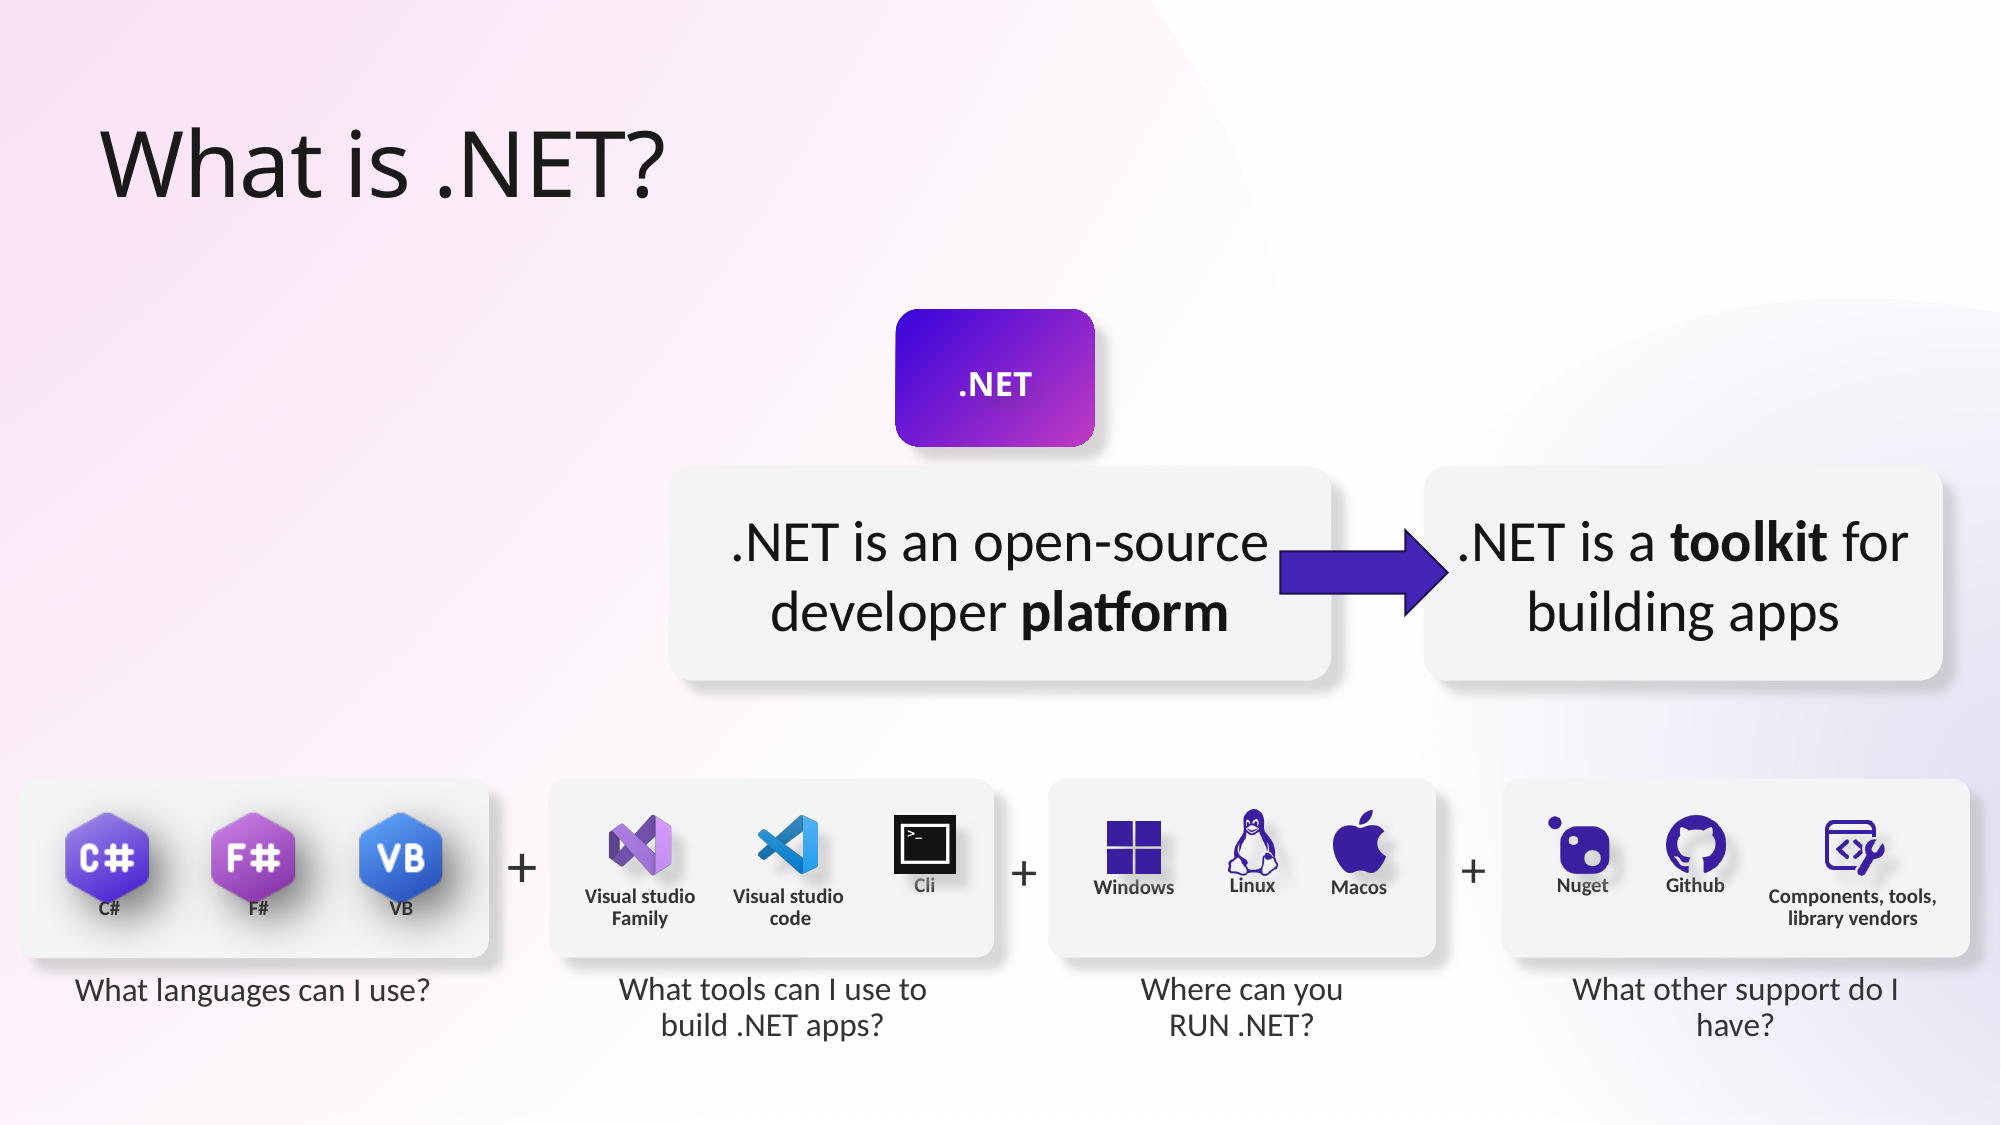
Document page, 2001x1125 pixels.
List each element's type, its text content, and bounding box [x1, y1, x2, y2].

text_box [18, 778, 489, 1020]
text_box + [1447, 837, 1501, 899]
text_box + [997, 838, 1048, 901]
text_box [548, 778, 997, 1037]
text_box + [489, 804, 548, 931]
picture [0, 0, 2001, 1125]
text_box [1048, 778, 1447, 1037]
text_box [895, 309, 1095, 447]
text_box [1501, 778, 1970, 1037]
text_box .NET is an open-source developer platform [668, 465, 1332, 681]
text_box [1279, 527, 1450, 618]
title What is .NET? [99, 99, 1900, 235]
text_box .NET is a toolkit for building apps [1423, 465, 1943, 681]
